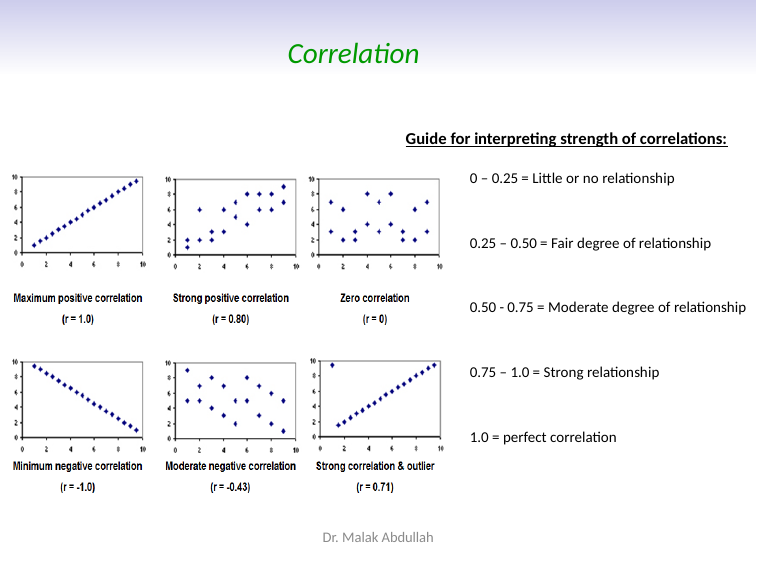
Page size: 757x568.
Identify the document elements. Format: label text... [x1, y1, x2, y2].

title Correlation [287, 34, 469, 70]
picture [0, 147, 458, 505]
footer Dr. Malak Abdullah [257, 527, 500, 568]
list Guide for interpreting strength of correlations: [405, 108, 730, 148]
picture [0, 0, 756, 74]
list 0 – 0.25 = Little or no relationship 0.25 – 0.50 = Fair degree of relationship 0.50 - 0.75 = Moderate degree of relationship 0.75 – 1.0 = Strong relationship 1.0 = perfect correlation [463, 168, 750, 453]
